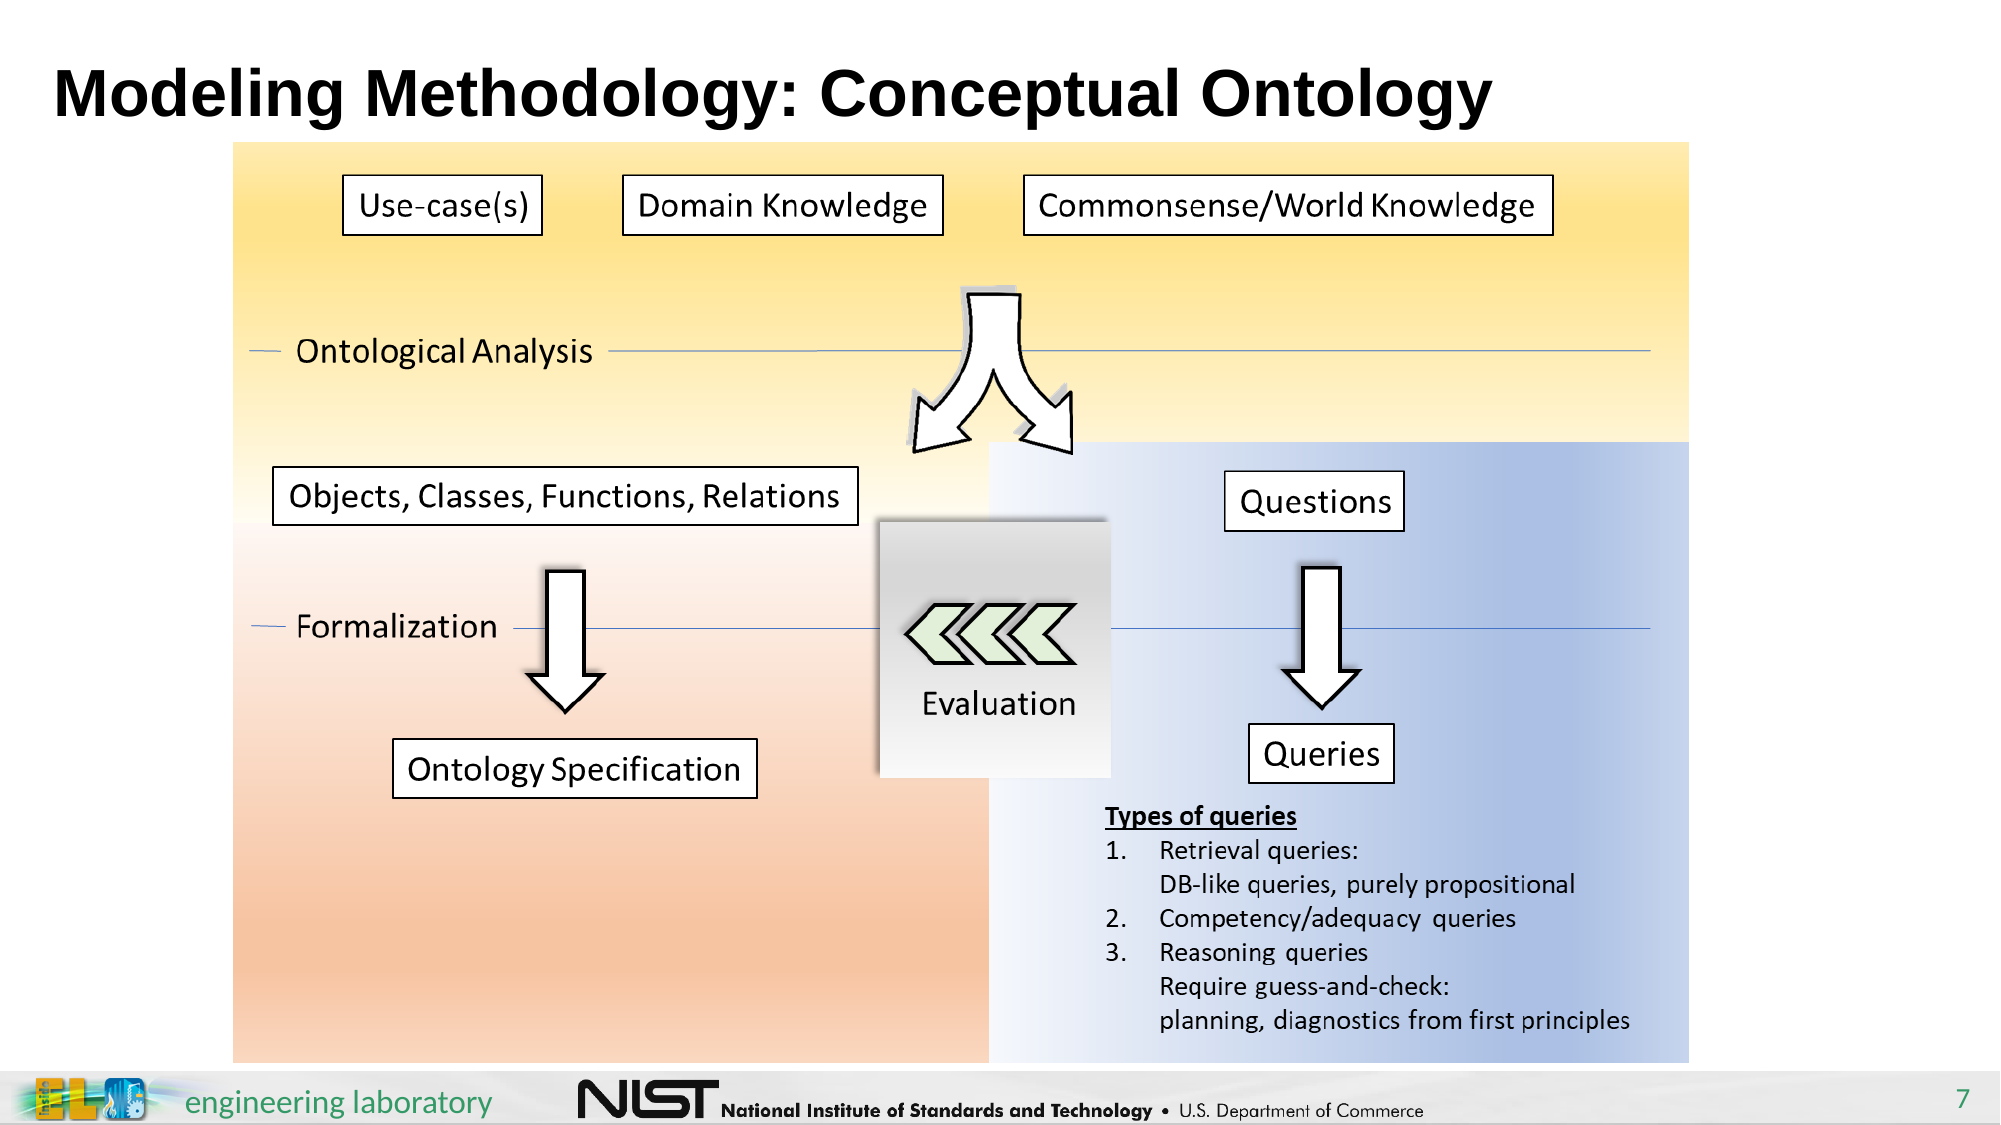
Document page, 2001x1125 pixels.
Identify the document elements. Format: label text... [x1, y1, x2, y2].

title Modeling Methodology: Conceptual Ontology [38, 36, 1938, 154]
slide_number 7 [1876, 1077, 1971, 1116]
picture [572, 1077, 1428, 1123]
picture [11, 1075, 237, 1121]
picture [233, 142, 1689, 1063]
